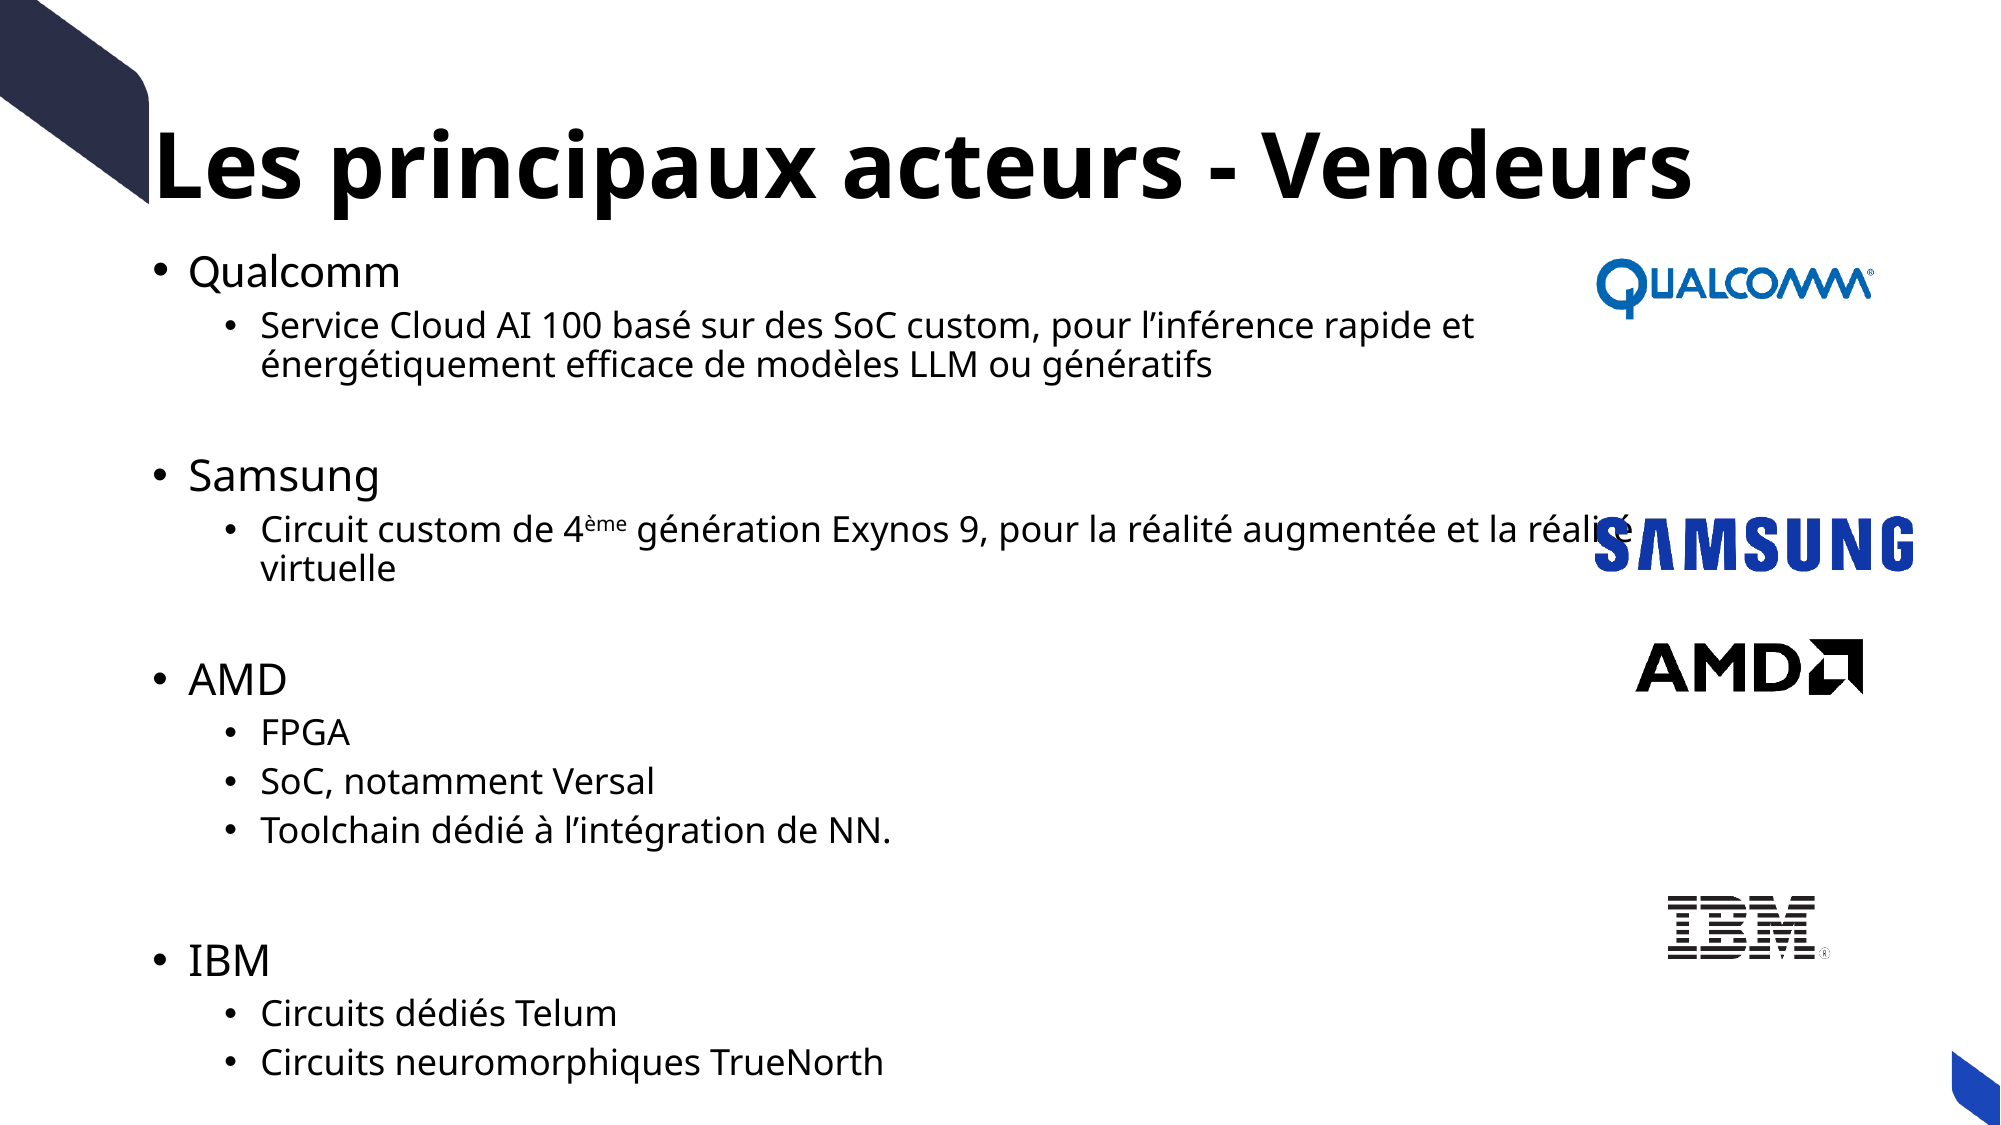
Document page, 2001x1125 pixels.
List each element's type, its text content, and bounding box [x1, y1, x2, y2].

picture [0, 0, 180, 219]
picture [1951, 1040, 2000, 1125]
text_box Qualcomm Service Cloud AI 100 basé sur des SoC custom, pour l’inférence rapide et énergétiquement efficace de modèles LLM ou génératifs Samsung Circuit custom de 4ème génération Exynos 9, pour la réalité augmentée et la réalité virtuelle AMD FPGA SoC, notamment Versal Toolchain dédié à l’intégration de NN. IBM Circuits dédiés Telum Circuits neuromorphiques TrueNorth [137, 238, 1863, 1096]
picture [1635, 639, 1863, 695]
picture [1595, 516, 1921, 572]
title Les principaux acteurs - Vendeurs [137, 59, 1863, 238]
picture [1595, 257, 1875, 320]
picture [1668, 896, 1830, 960]
